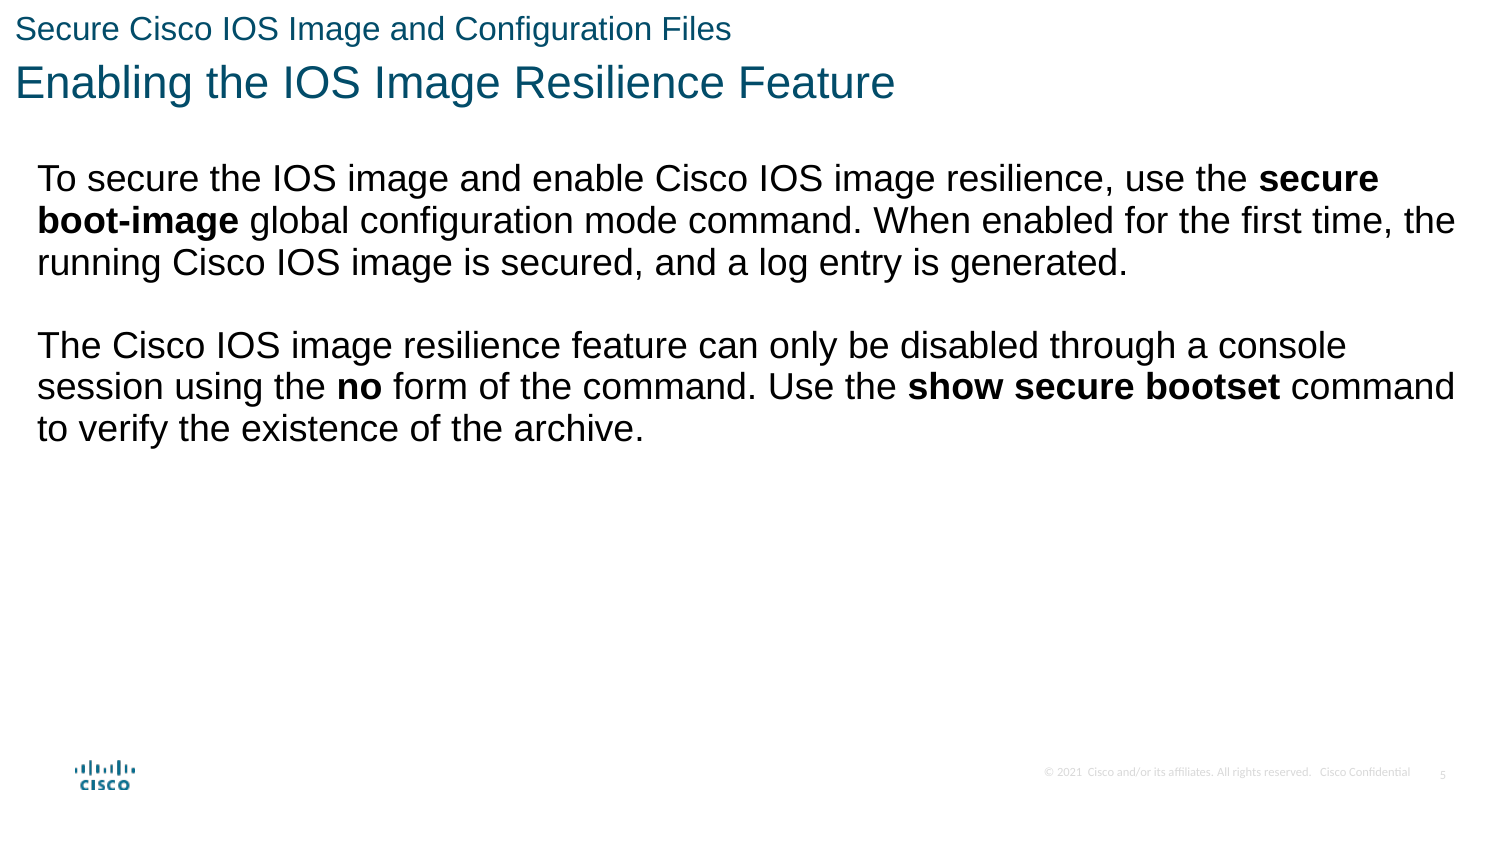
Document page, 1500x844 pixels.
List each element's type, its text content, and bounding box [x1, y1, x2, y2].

list Secure Cisco IOS Image and Configuration Files [0, 0, 1500, 45]
slide_number 5 [1425, 759, 1500, 797]
list Enabling the IOS Image Resilience Feature [0, 45, 1500, 195]
text_box To secure the IOS image and enable Cisco IOS image resilience, use the secure boot-image global configuration mode command. When enabled for the first time, the running Cisco IOS image is secured, and a log entry is generated. The Cisco IOS image resilience feature can only be disabled through a console session using the no form of the command. Use the show secure bootset command to verify the existence of the archive. [22, 149, 1478, 572]
picture [75, 759, 135, 790]
